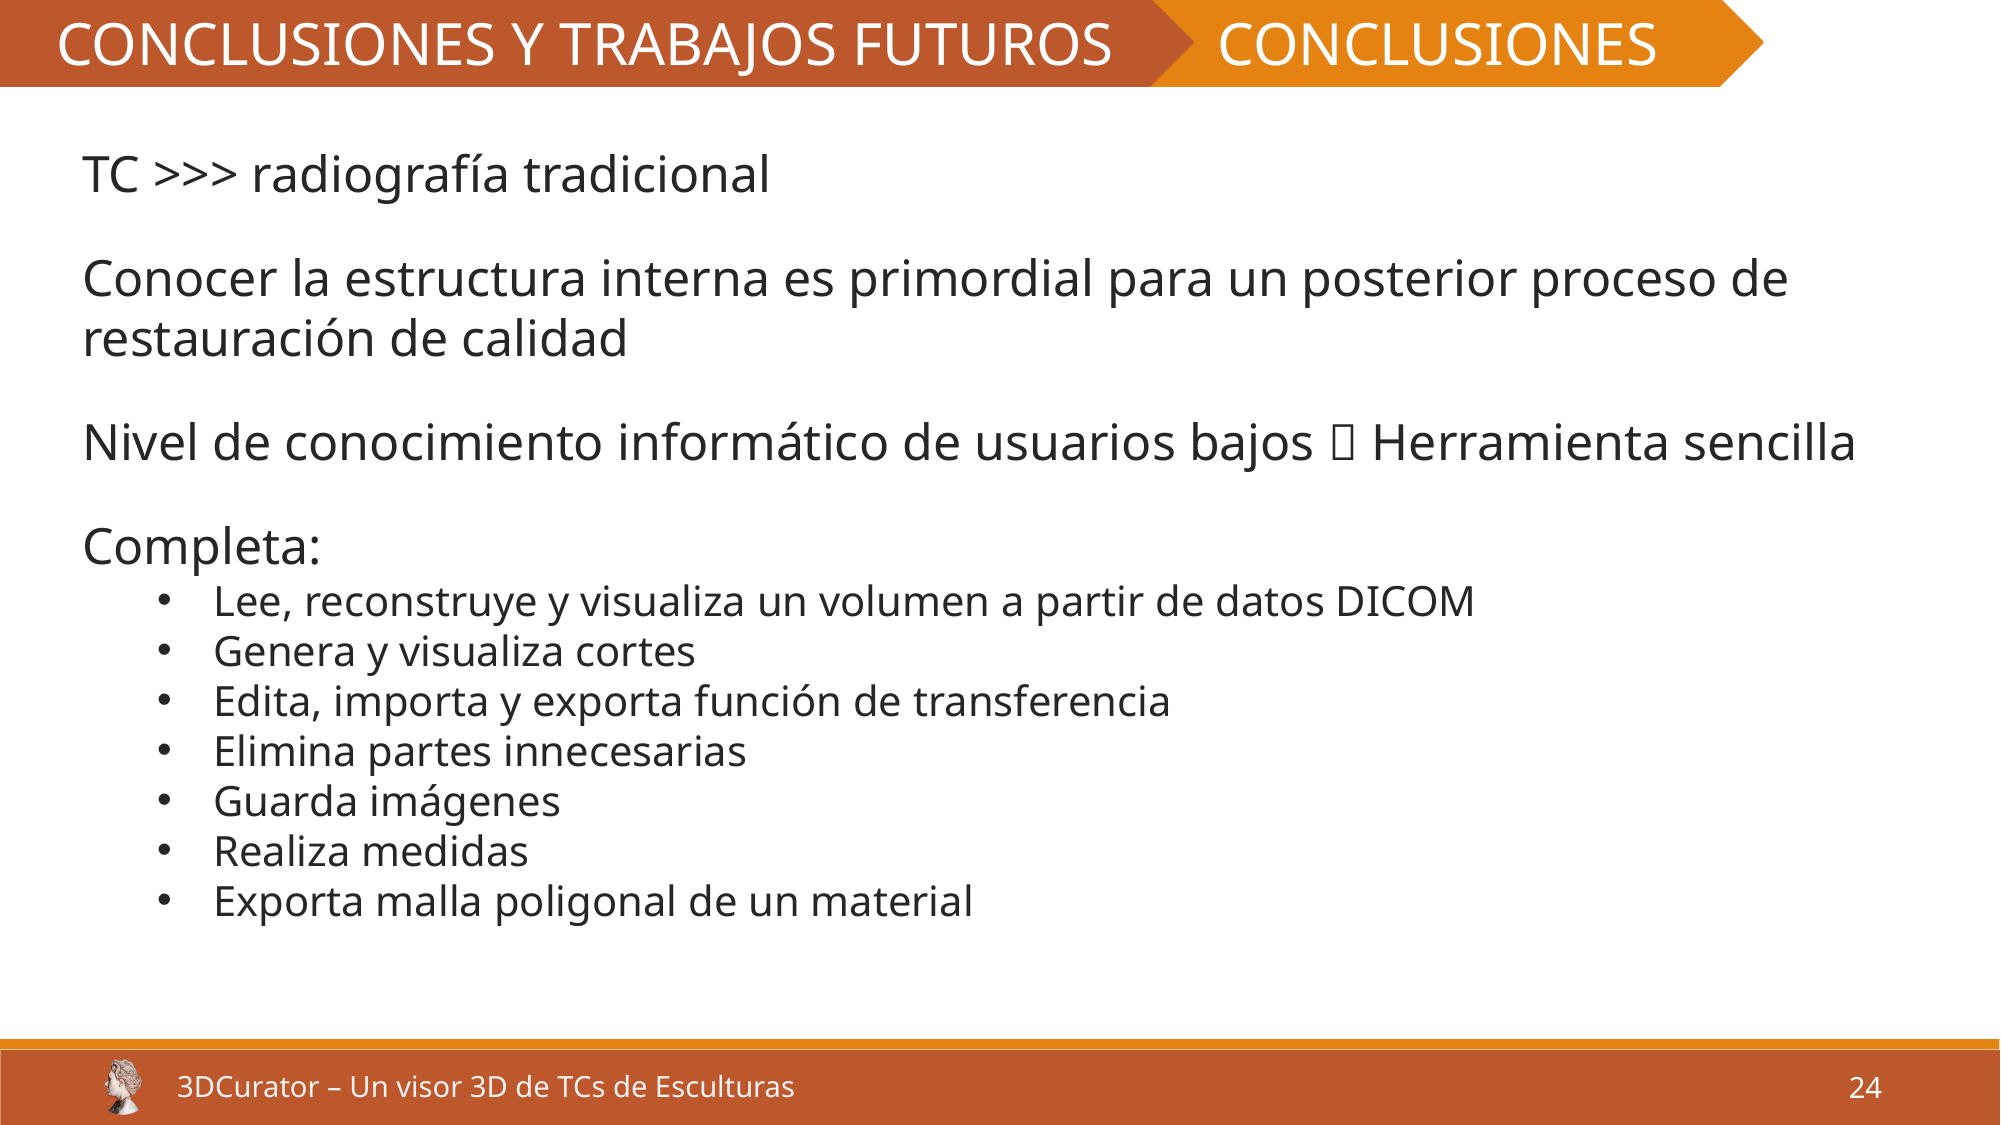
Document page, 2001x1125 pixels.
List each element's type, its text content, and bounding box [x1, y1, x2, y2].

text_box Completa: Lee, reconstruye y visualiza un volumen a partir de datos DICOM Genera y visualiza cortes Edita, importa y exporta función de transferencia Elimina partes innecesarias Guarda imágenes Realiza medidas Exporta malla poligonal de un material [67, 507, 1948, 933]
text_box TC >>> radiografía tradicional [67, 134, 913, 210]
text_box 24 [1681, 1059, 1898, 1120]
picture [94, 1059, 151, 1115]
text_box Conocer la estructura interna es primordial para un posterior proceso de restauración de calidad [67, 239, 1948, 374]
text_box 3DCurator – Un visor 3D de TCs de Esculturas [162, 1061, 984, 1111]
text_box Nivel de conocimiento informático de usuarios bajos  Herramienta sencilla [67, 403, 1948, 479]
text_box CONCLUSIONES Y TRABAJOS FUTUROS [0, 0, 1194, 87]
text_box CONCLUSIONES [1151, 0, 1764, 87]
